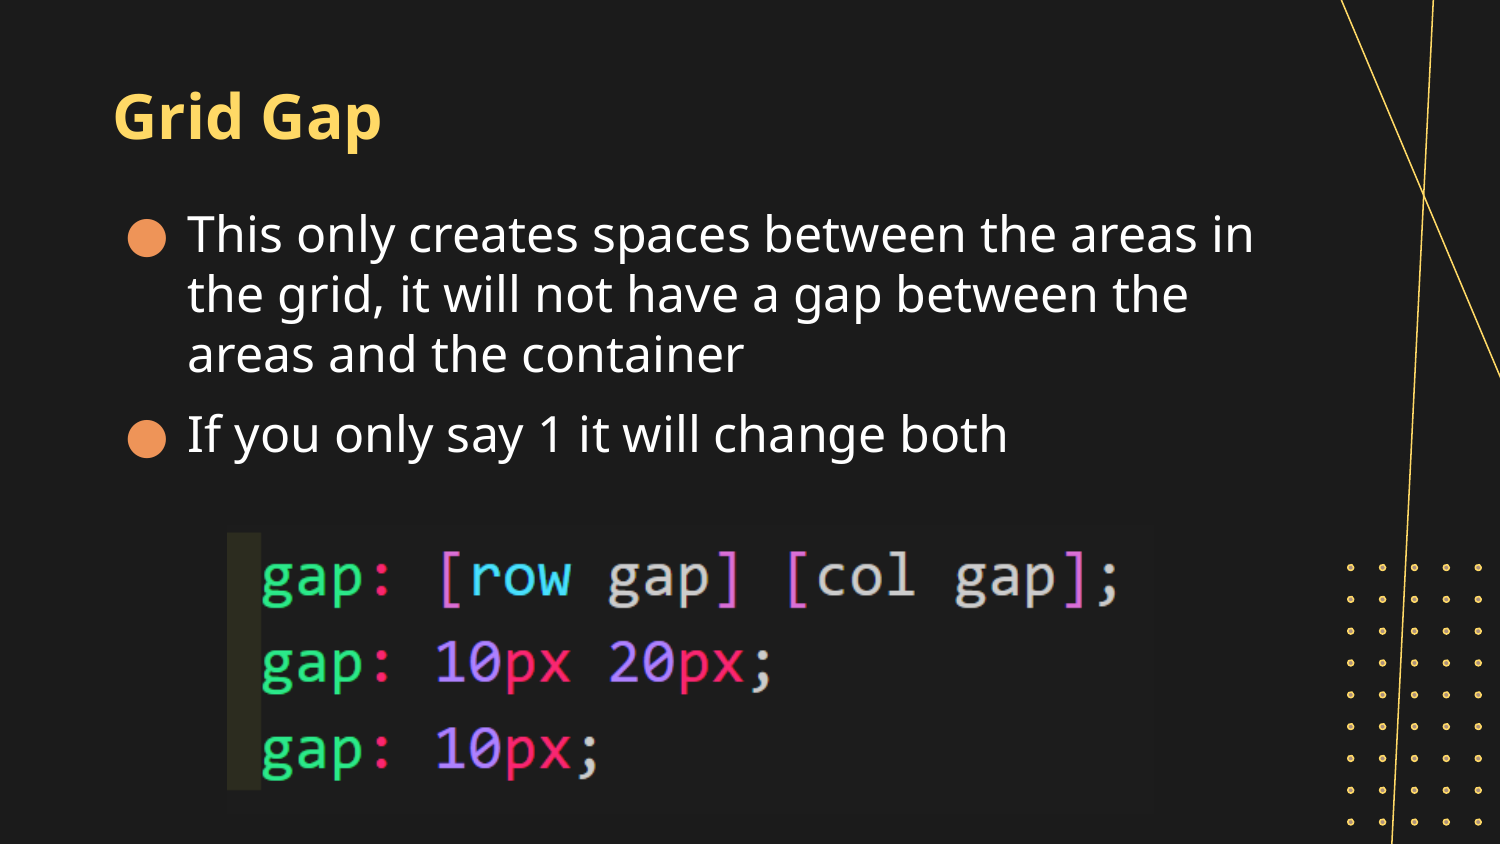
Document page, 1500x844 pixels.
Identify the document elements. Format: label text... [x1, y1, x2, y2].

title Grid Gap [97, 61, 885, 156]
picture [226, 525, 1154, 814]
list This only creates spaces between the areas in the grid, it will not have a gap between the areas and the container If you only say 1 it will change both [97, 187, 1284, 814]
